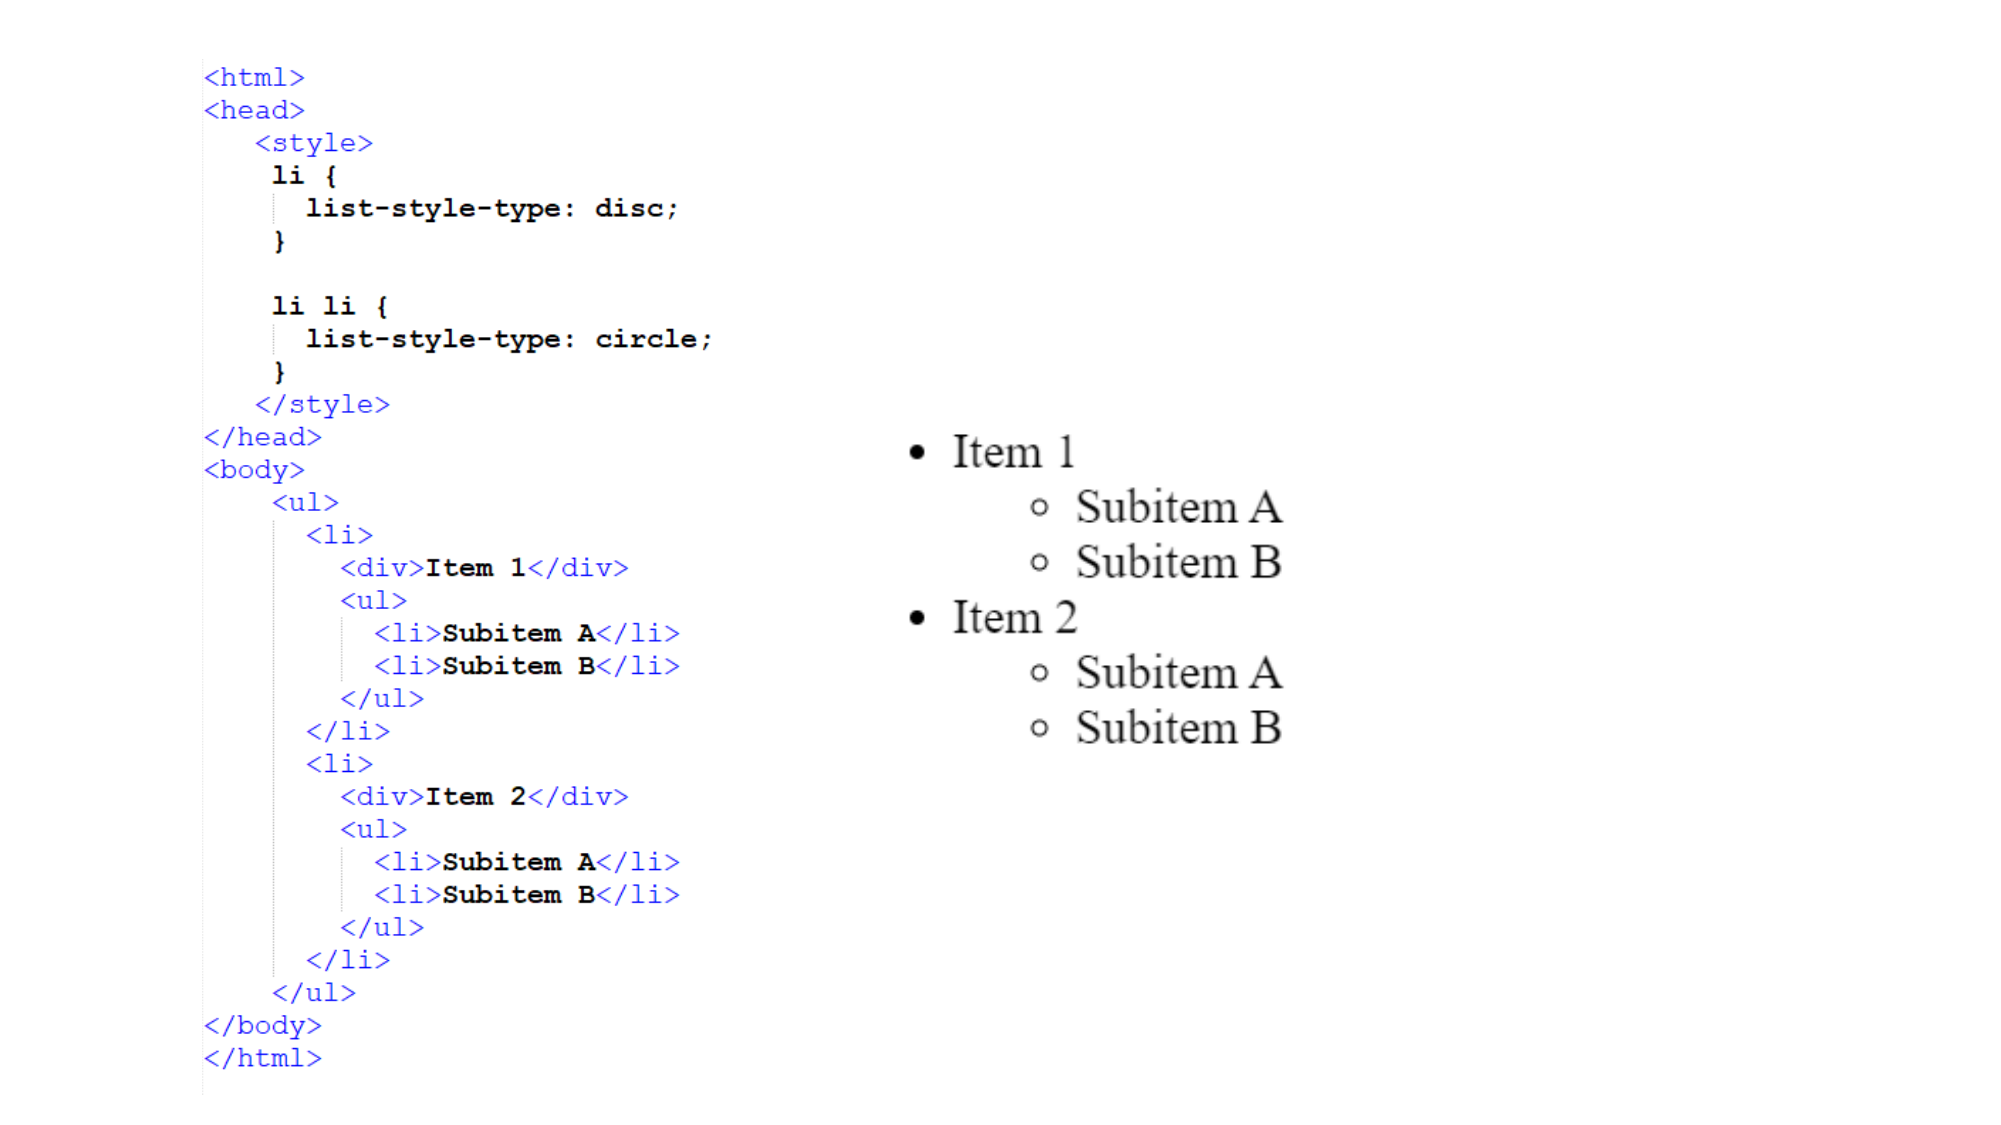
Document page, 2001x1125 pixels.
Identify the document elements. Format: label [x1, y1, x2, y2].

picture [201, 59, 773, 1095]
picture [837, 386, 1543, 889]
